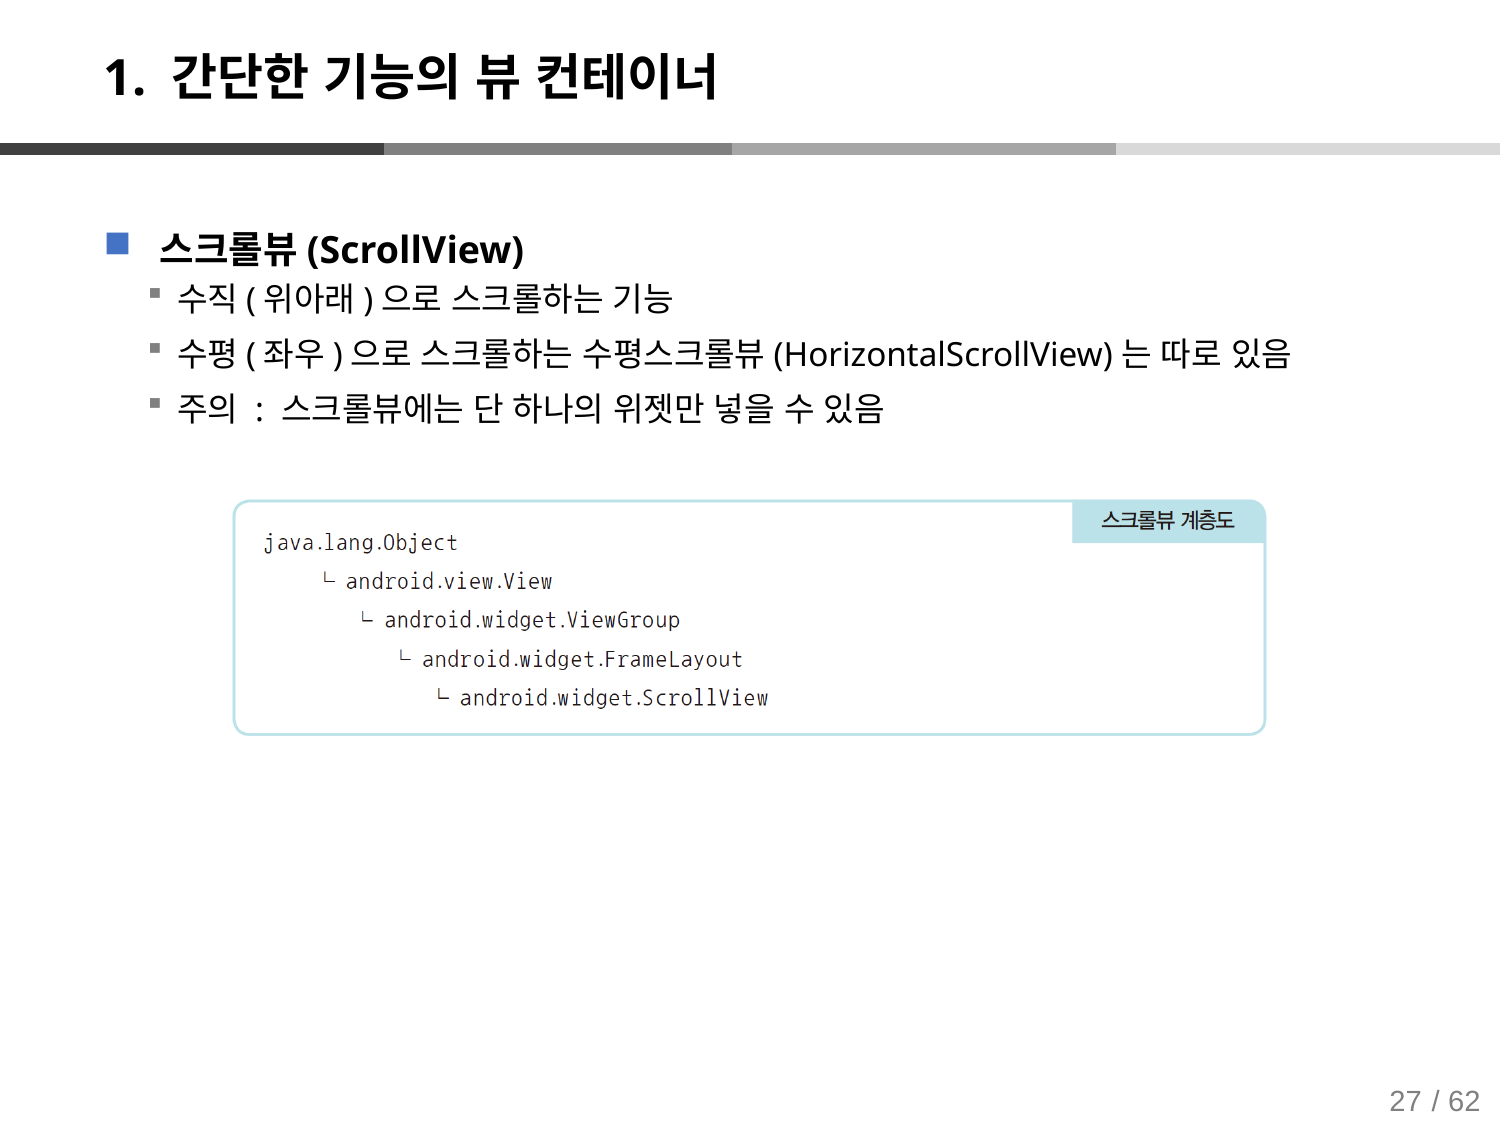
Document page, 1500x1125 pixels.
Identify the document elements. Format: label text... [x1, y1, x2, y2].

picture [228, 492, 1272, 739]
list 스크롤뷰(ScrollView) 수직(위아래)으로 스크롤하는 기능 수평(좌우)으로 스크롤하는 수평스크롤뷰(HorizontalScrollView)는 따로 있음 주의 : 스크롤뷰에는 단 하나의 위젯만 넣을 수 있음 [88, 196, 1436, 1083]
title 1. 간단한 기능의 뷰 컨테이너 [88, 30, 1211, 121]
